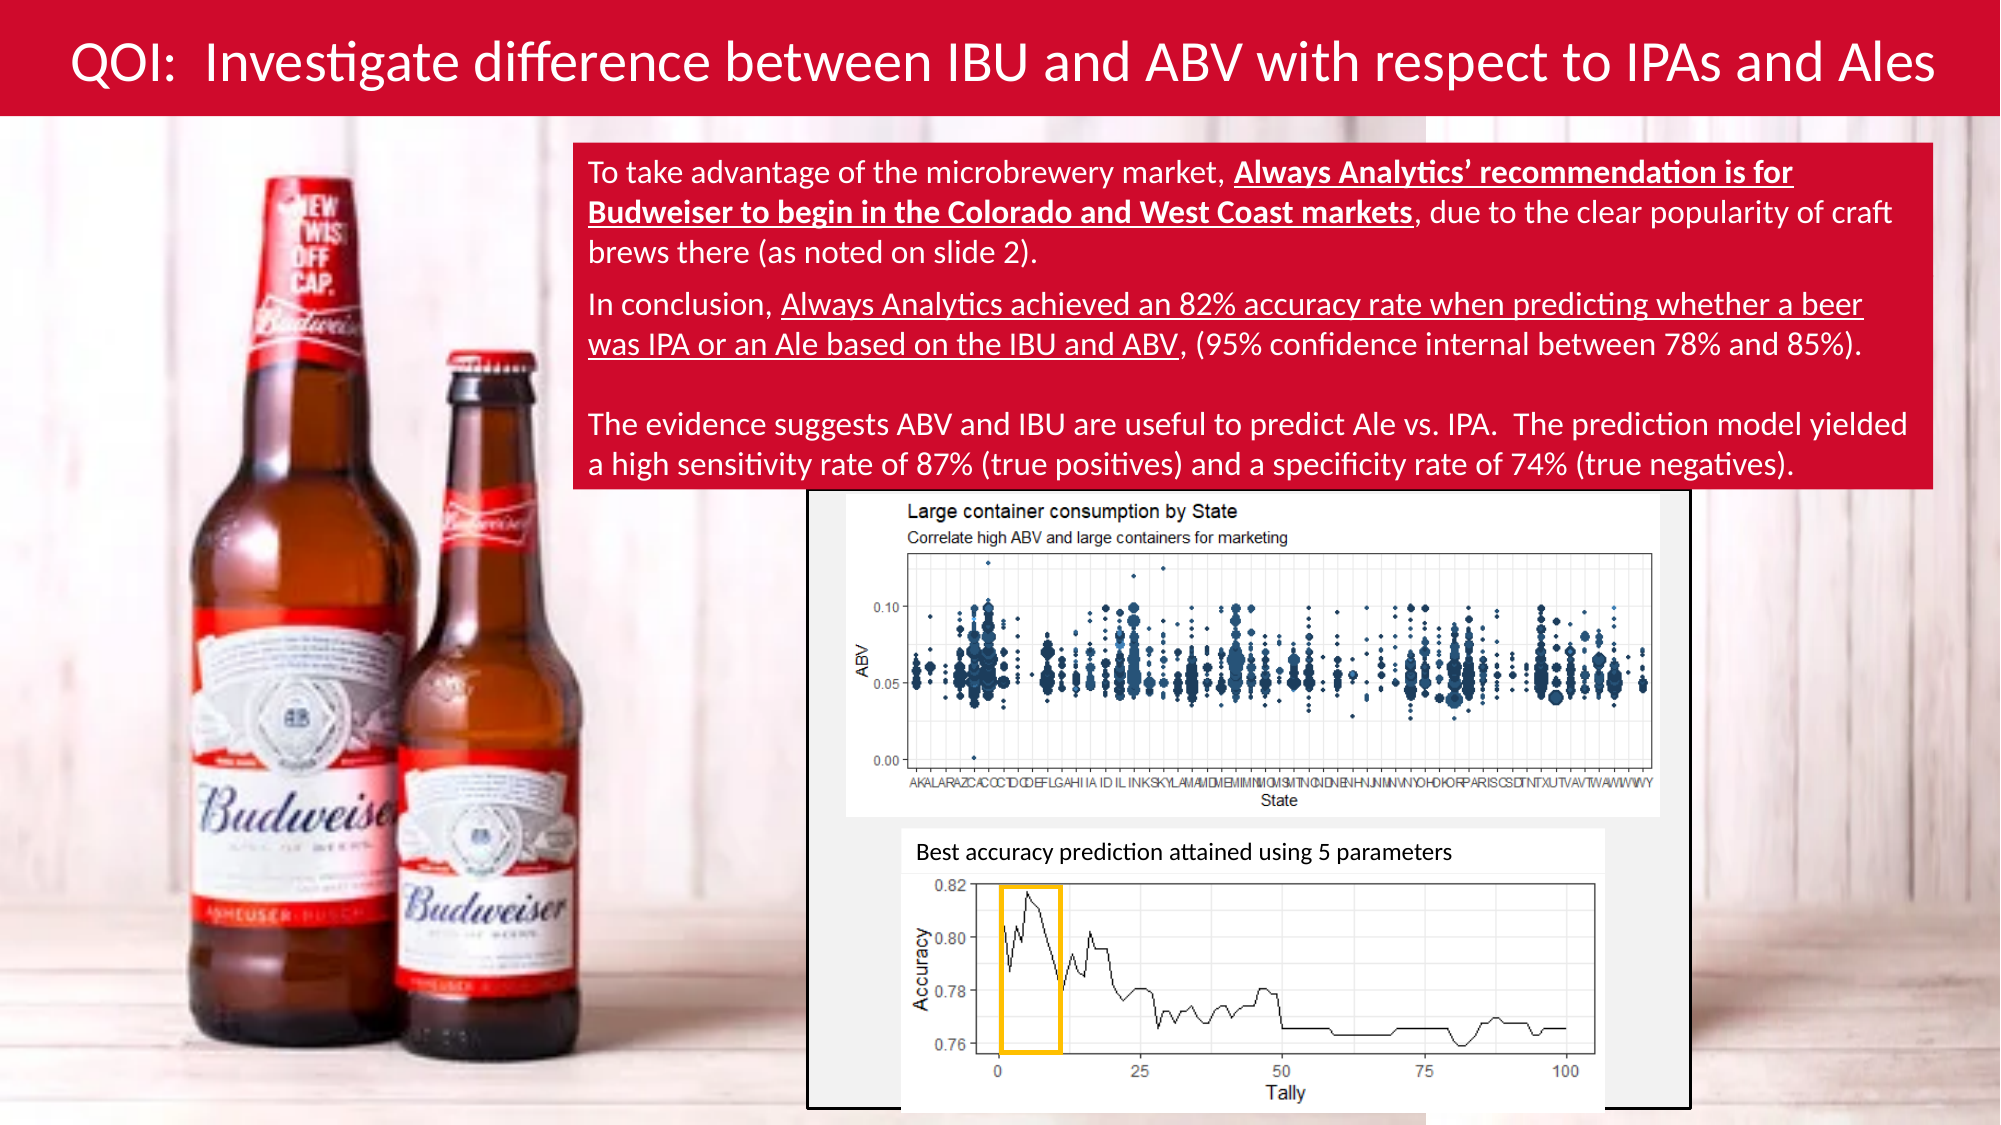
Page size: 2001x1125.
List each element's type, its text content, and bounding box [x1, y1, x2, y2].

text_box QOI: Investigate difference between IBU and ABV with respect to IPAs and Ales [0, 0, 2000, 116]
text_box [901, 828, 1605, 1113]
picture [0, 116, 2000, 1125]
